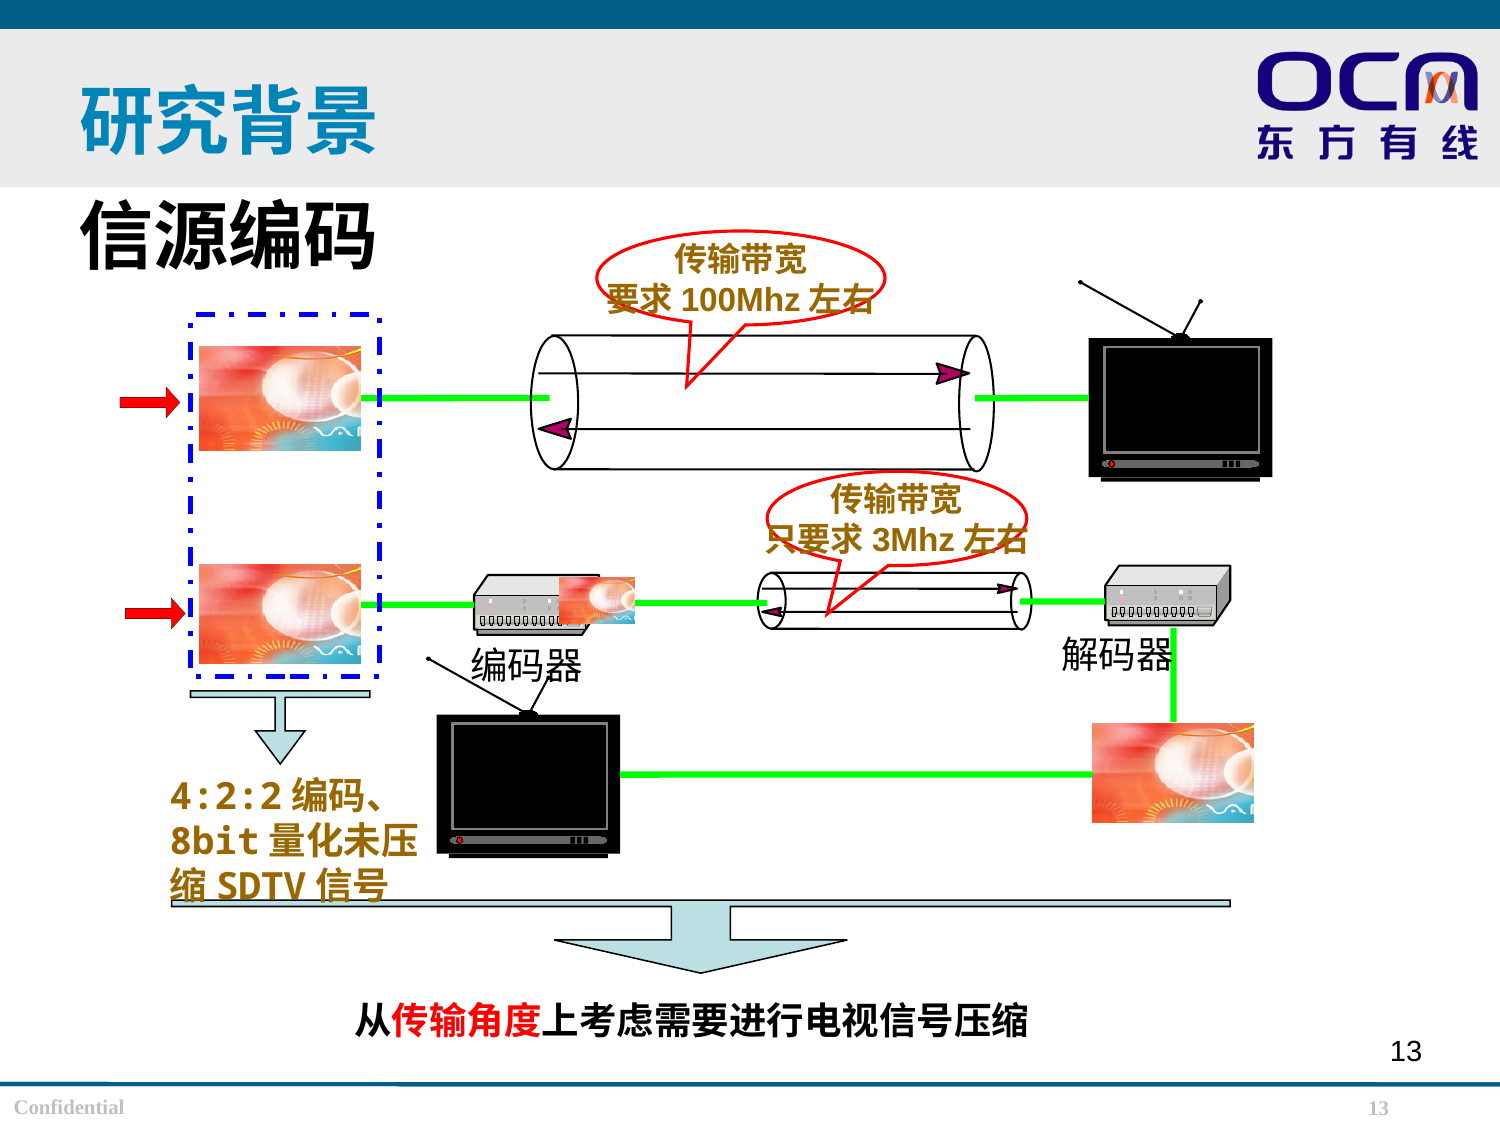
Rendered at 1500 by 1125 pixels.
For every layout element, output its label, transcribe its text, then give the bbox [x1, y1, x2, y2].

slide_number 13 [1124, 1024, 1438, 1101]
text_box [118, 230, 1273, 1047]
text_box 信源编码 [63, 199, 551, 313]
picture [1234, 30, 1500, 188]
text_box 研究背景 [64, 66, 1415, 149]
